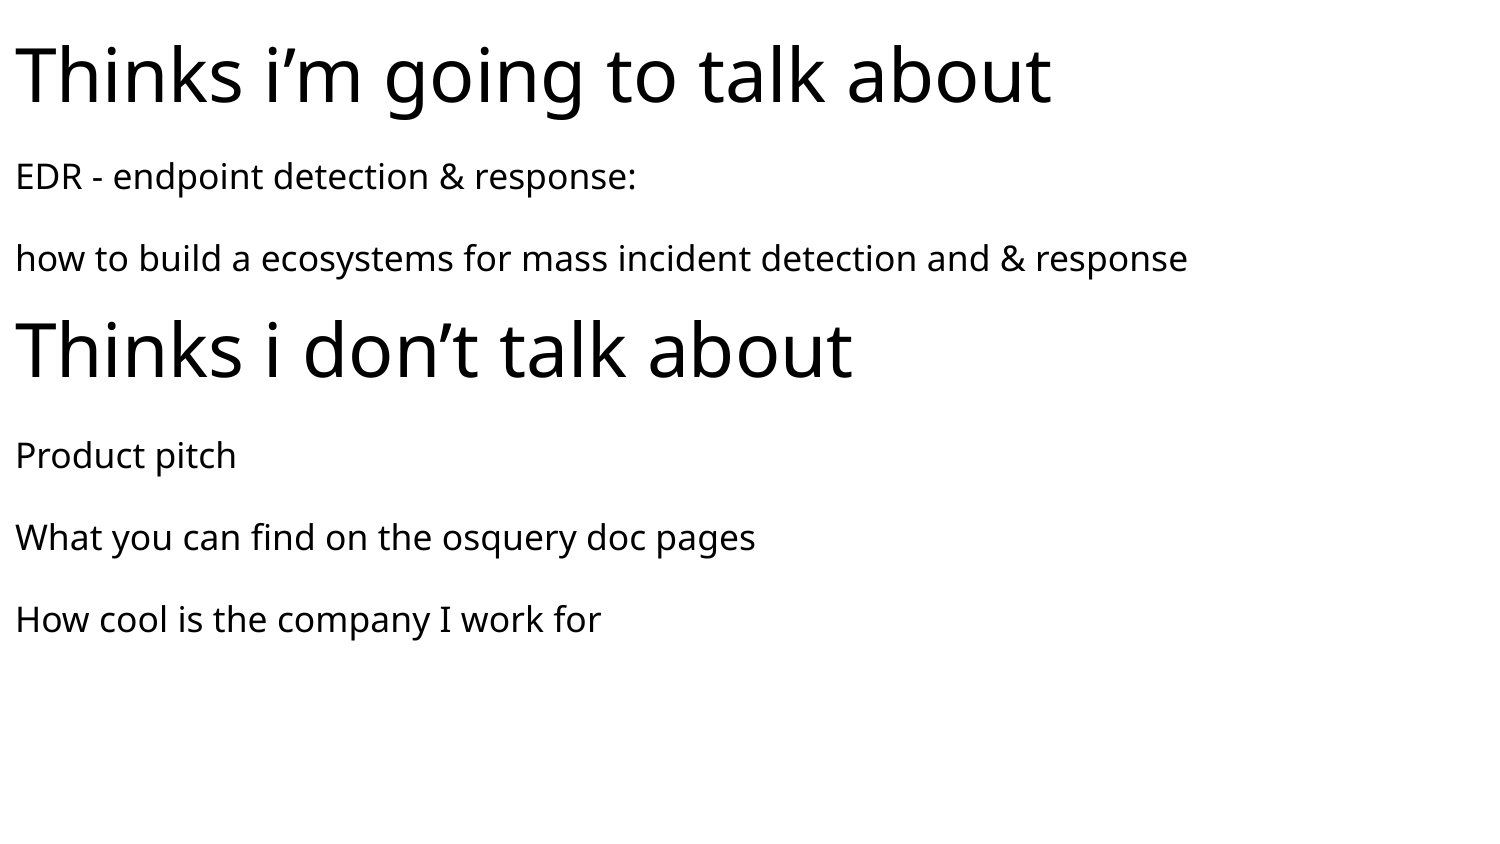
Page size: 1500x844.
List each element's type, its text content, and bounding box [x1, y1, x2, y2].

title Product pitch What you can find on the osquery doc pages How cool is the company I work for [0, 411, 853, 630]
title EDR - endpoint detection & response: how to build a ecosystems for mass incident detection and & response [0, 132, 1301, 298]
title Thinks i’m going to talk about [0, 23, 1355, 150]
title Thinks i don’t talk about [0, 297, 932, 424]
